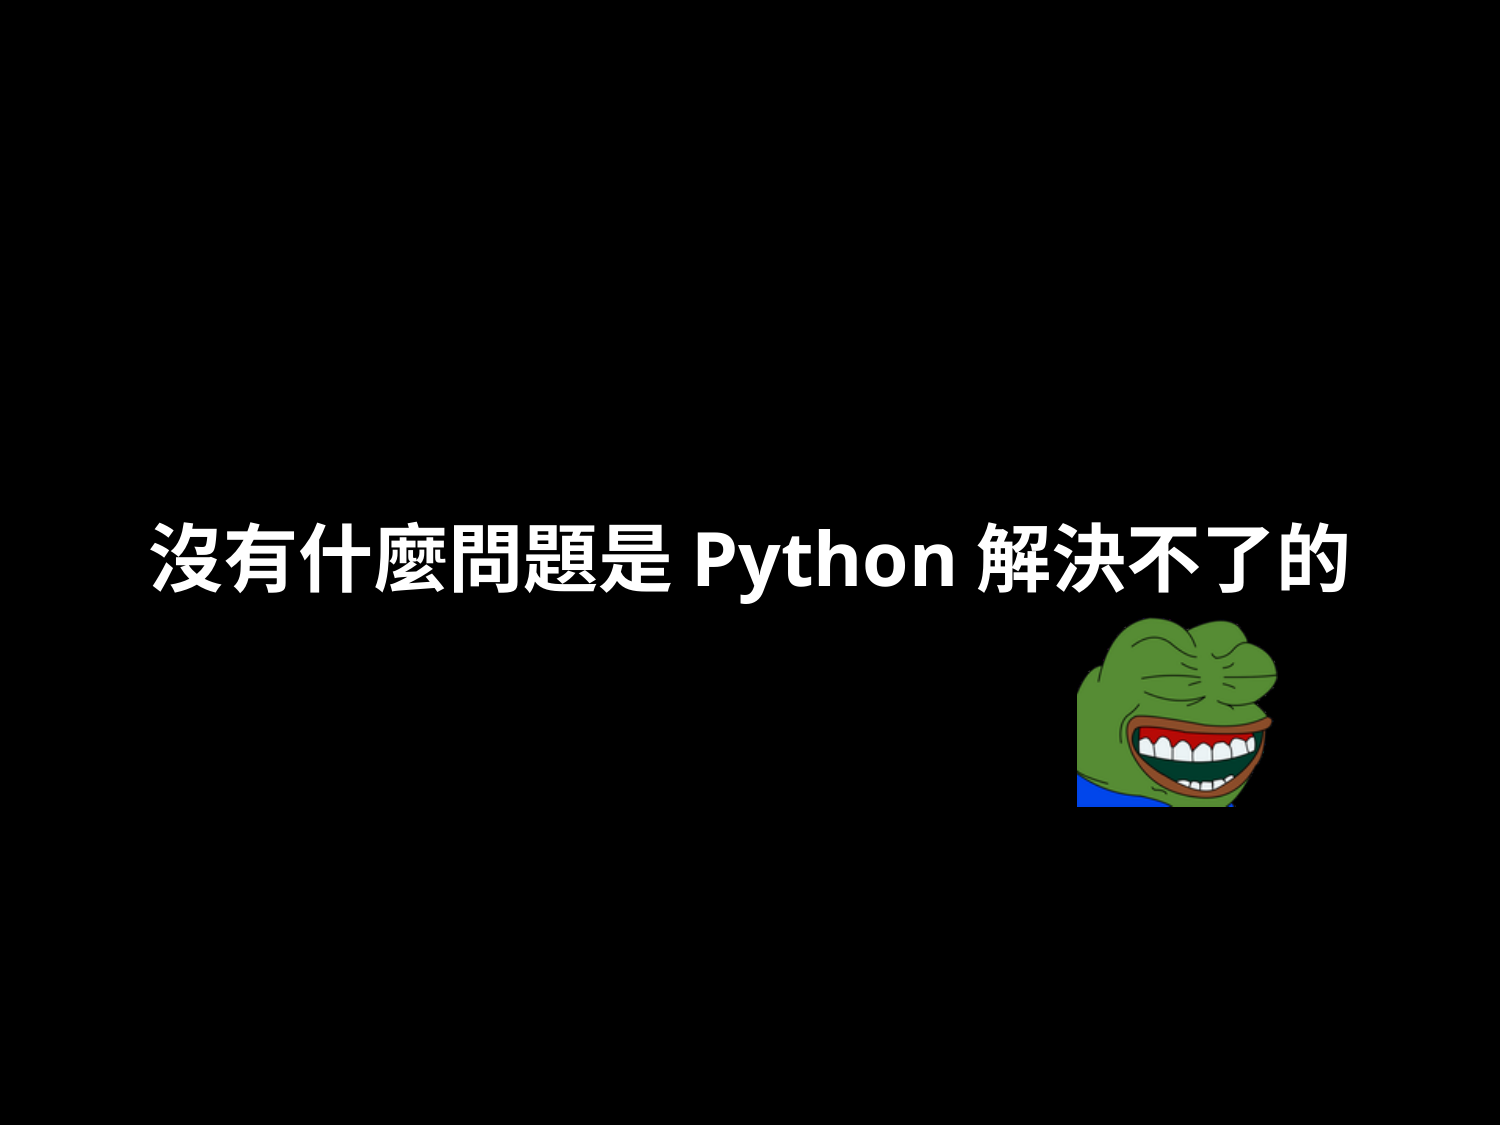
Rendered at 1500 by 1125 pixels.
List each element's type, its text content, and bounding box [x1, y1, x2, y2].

picture [1077, 617, 1278, 807]
title 沒有什麼問題是Python解決不了的 [103, 453, 1397, 672]
